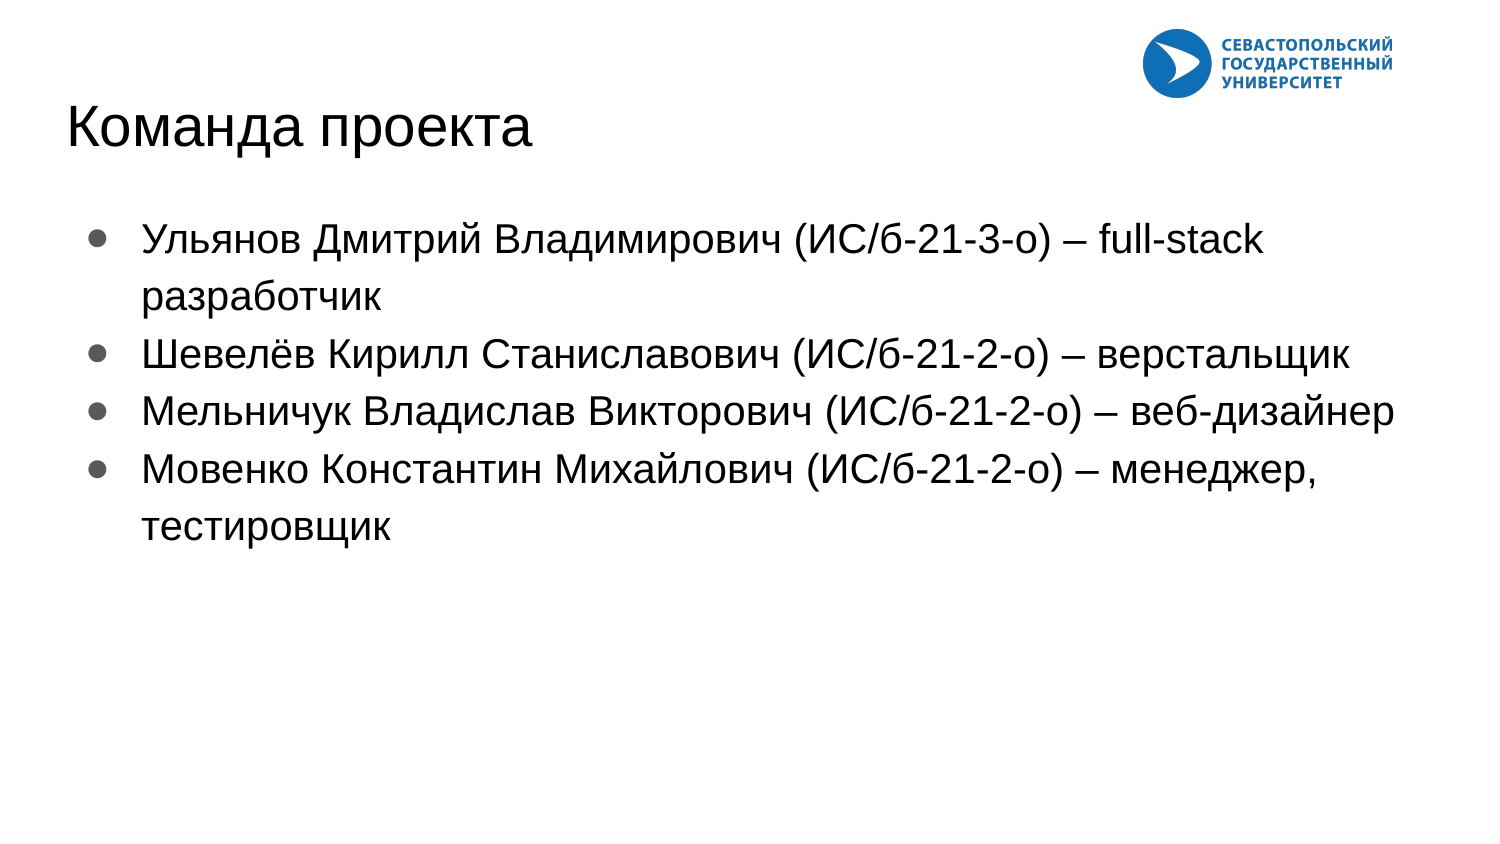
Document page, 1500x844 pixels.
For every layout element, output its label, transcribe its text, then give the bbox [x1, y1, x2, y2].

title Команда проекта [51, 72, 1449, 167]
list Ульянов Дмитрий Владимирович (ИС/б-21-3-о) – full-stack разработчик Шевелёв Кирилл Станиславович (ИС/б-21-2-о) – верстальщик Мельничук Владислав Викторович (ИС/б-21-2-о) – веб-дизайнер Мовенко Константин Михайлович (ИС/б-21-2-о) – менеджер, тестировщик [51, 189, 1449, 750]
picture [1142, 28, 1392, 98]
